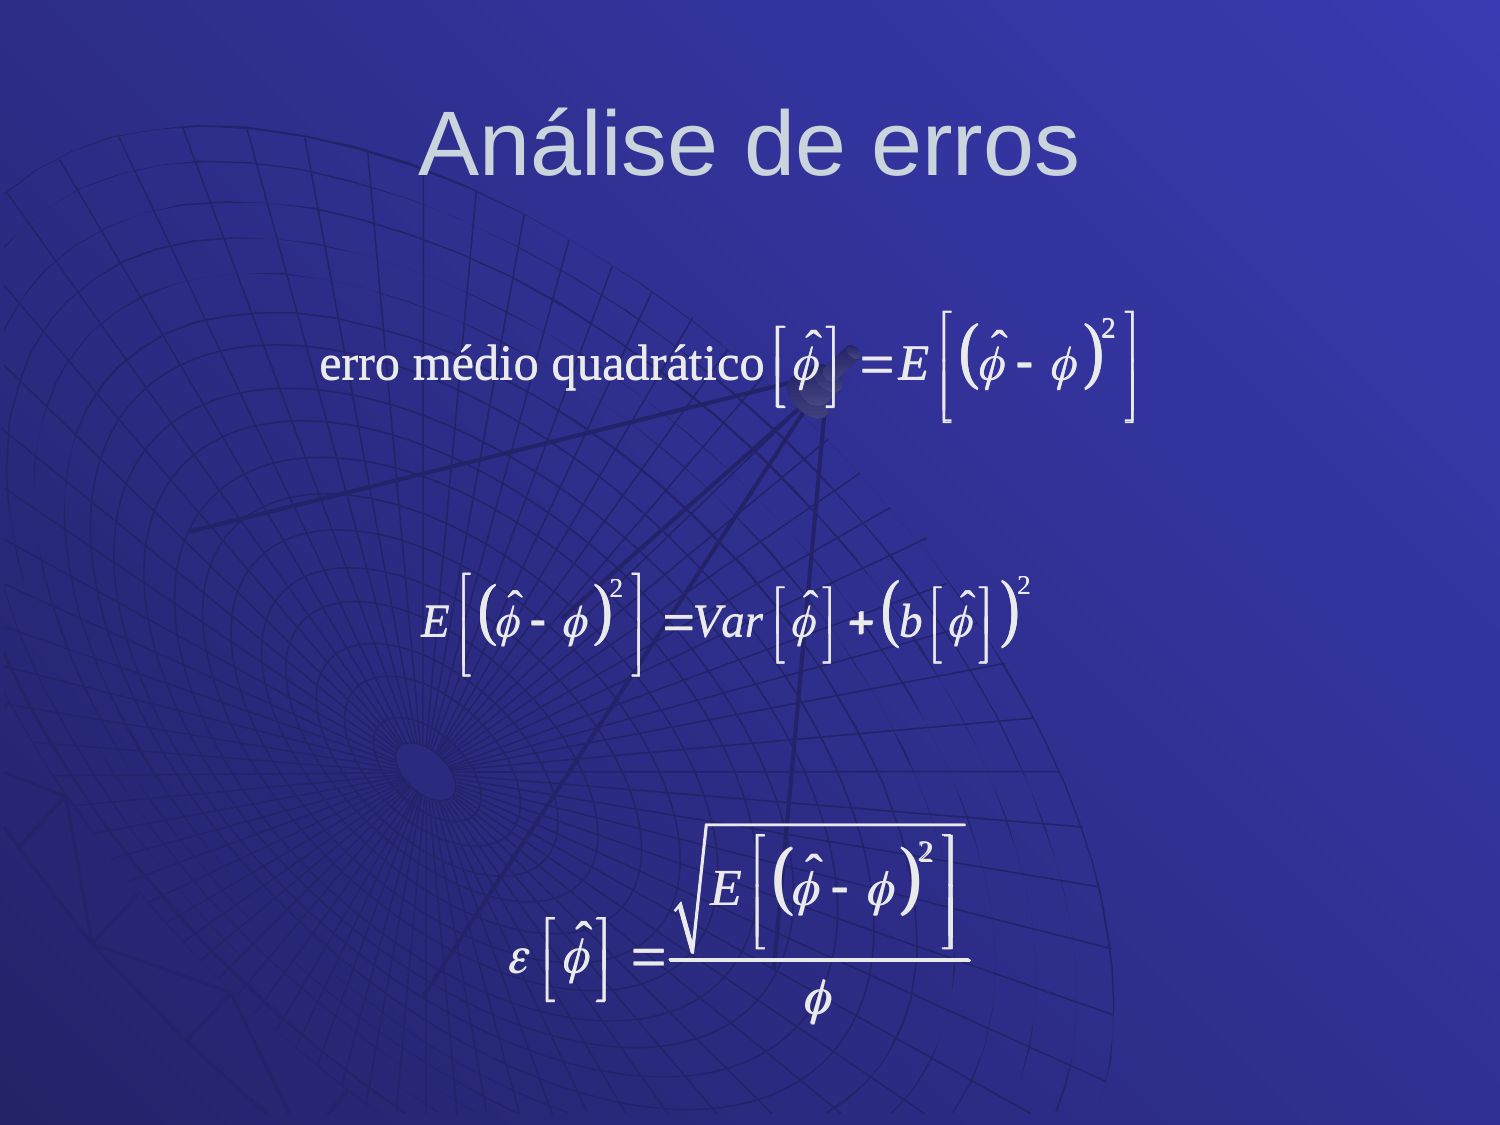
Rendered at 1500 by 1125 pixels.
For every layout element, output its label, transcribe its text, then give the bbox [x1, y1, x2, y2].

title Análise de erros [75, 45, 1425, 233]
picture [499, 812, 978, 1034]
picture [412, 562, 1038, 688]
picture [312, 299, 1155, 434]
